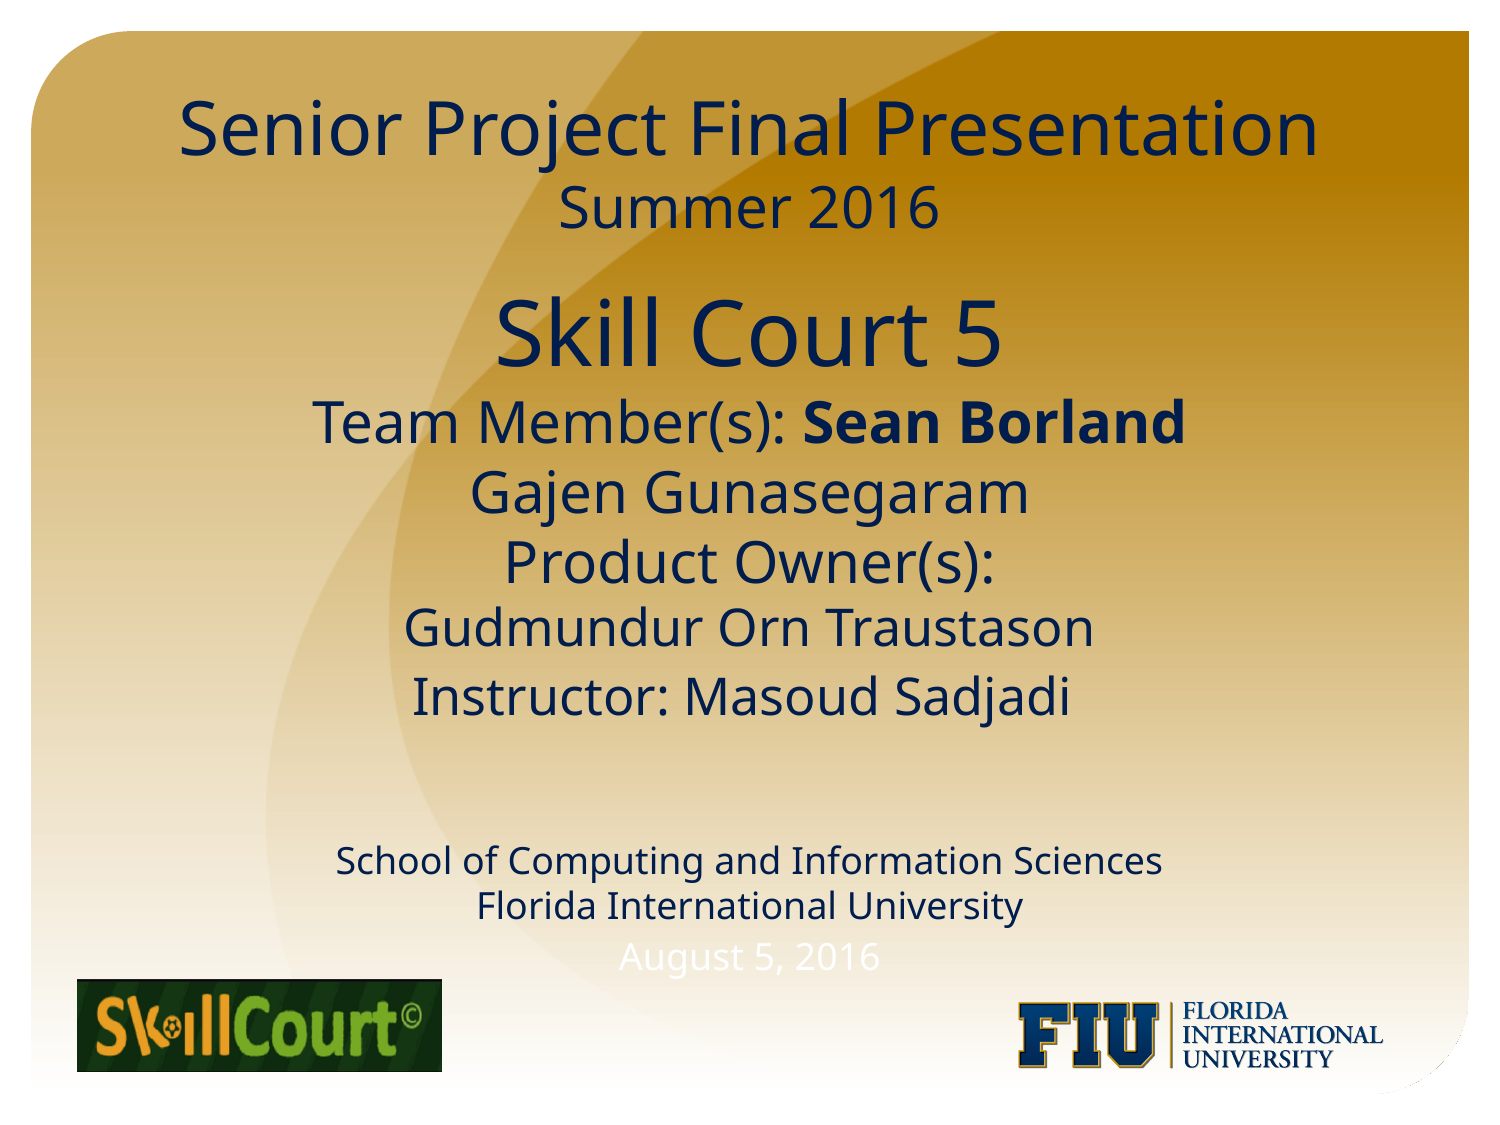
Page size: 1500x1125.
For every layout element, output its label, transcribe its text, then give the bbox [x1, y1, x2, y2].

title Skill Court 5 Team Member(s): Sean Borland Gajen Gunasegaram Product Owner(s): Gudmundur Orn Traustason Instructor: Masoud Sadjadi School of Computing and Information Sciences Florida International University [37, 311, 1463, 925]
subtitle August 5, 2016 [37, 925, 1463, 1125]
picture [26, 30, 1474, 1095]
text_box Senior Project Final Presentation Summer 2016 [37, 47, 1463, 248]
picture [77, 979, 442, 1072]
